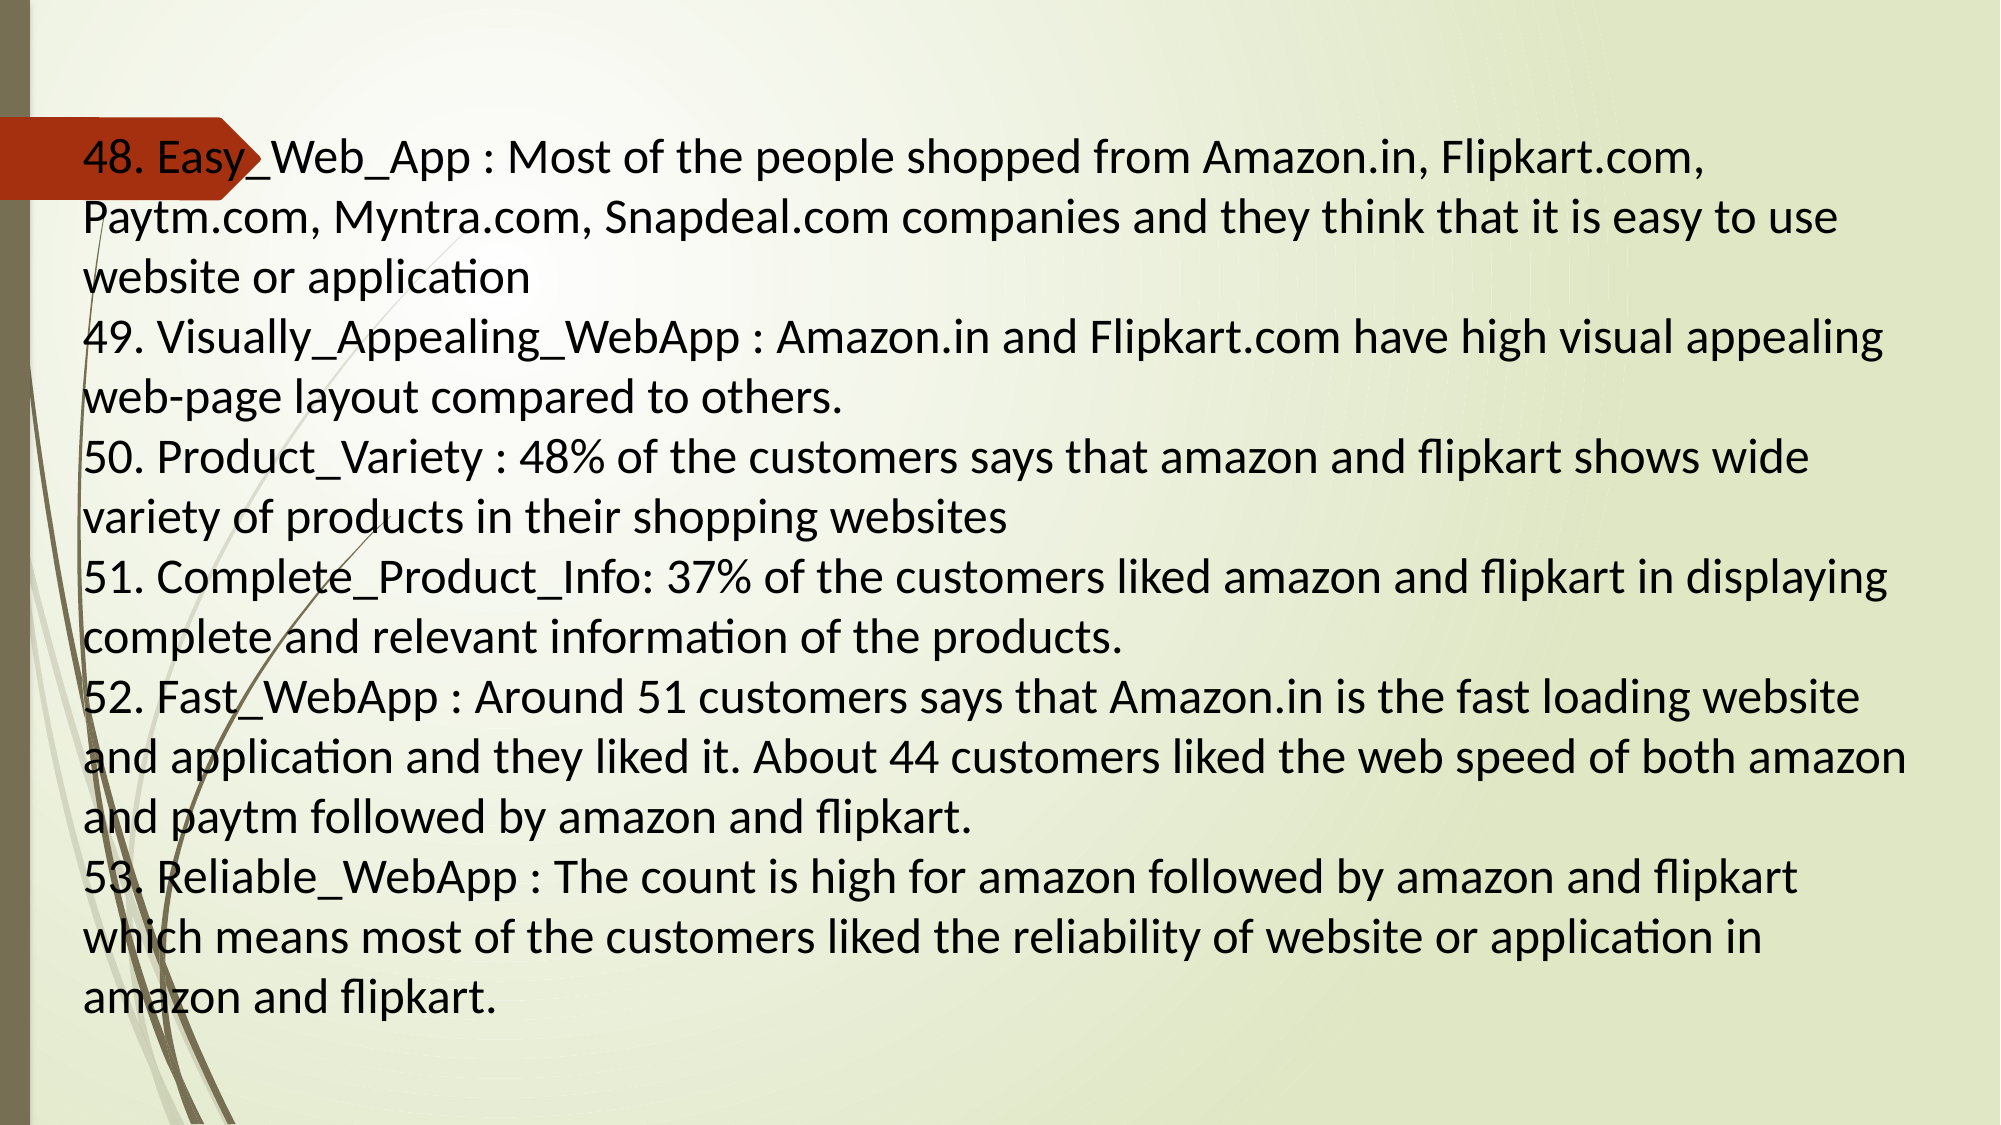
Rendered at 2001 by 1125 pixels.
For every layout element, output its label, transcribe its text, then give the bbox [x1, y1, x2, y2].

text_box 48. Easy_Web_App : Most of the people shopped from Amazon.in, Flipkart.com, Paytm.com, Myntra.com, Snapdeal.com companies and they think that it is easy to use website or application 49. Visually_Appealing_WebApp : Amazon.in and Flipkart.com have high visual appealing web-page layout compared to others. 50. Product_Variety : 48% of the customers says that amazon and flipkart shows wide variety of products in their shopping websites 51. Complete_Product_Info: 37% of the customers liked amazon and flipkart in displaying complete and relevant information of the products. 52. Fast_WebApp : Around 51 customers says that Amazon.in is the fast loading website and application and they liked it. About 44 customers liked the web speed of both amazon and paytm followed by amazon and flipkart. 53. Reliable_WebApp : The count is high for amazon followed by amazon and flipkart which means most of the customers liked the reliability of website or application in amazon and flipkart. [67, 116, 1933, 1031]
